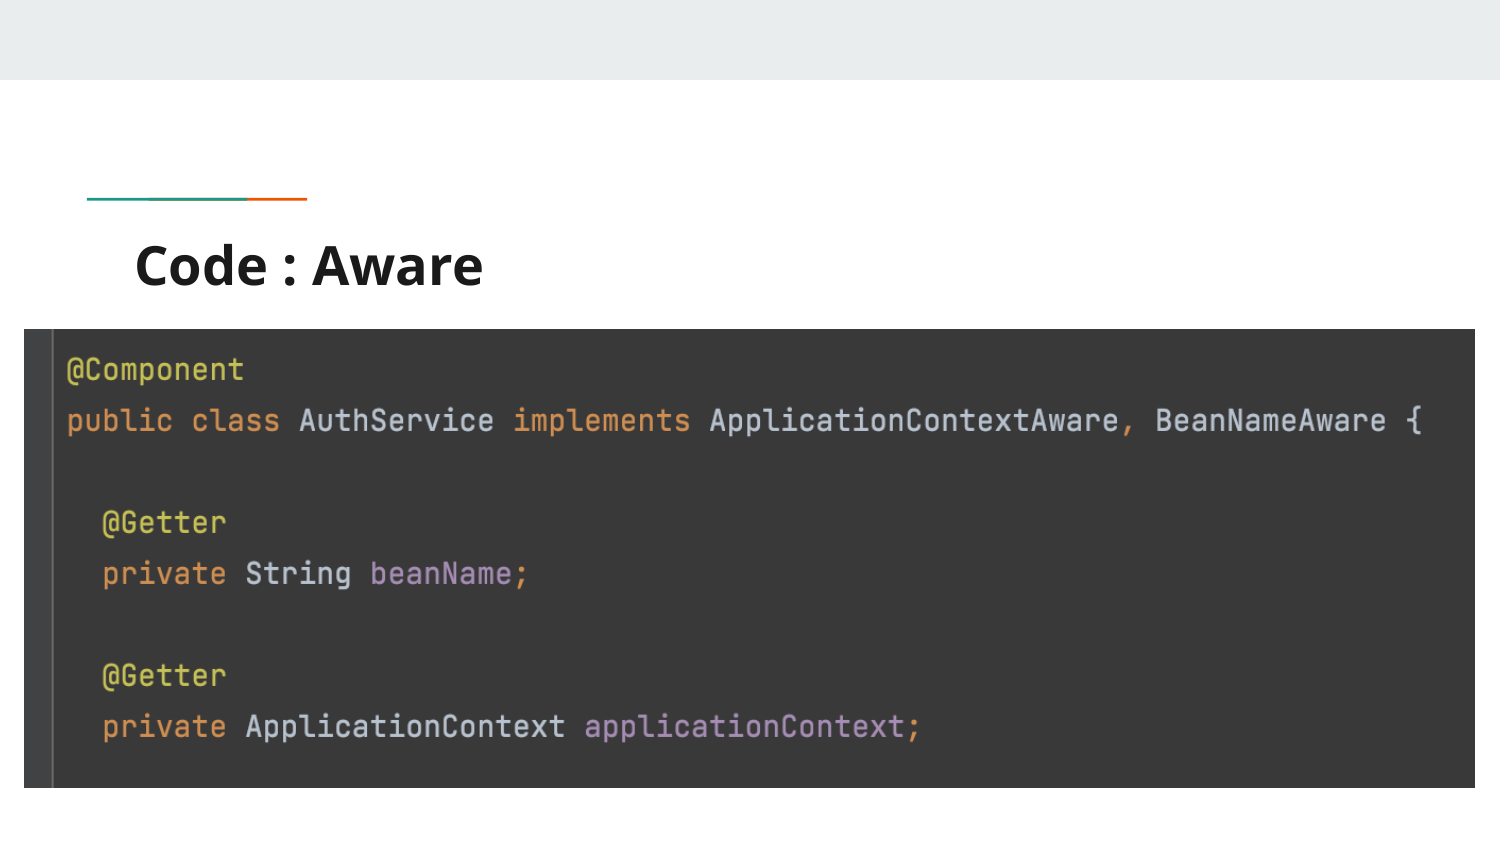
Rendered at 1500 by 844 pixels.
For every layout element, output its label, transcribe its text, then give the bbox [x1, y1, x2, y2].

picture [24, 328, 1476, 788]
title Code : Aware [119, 216, 1381, 305]
